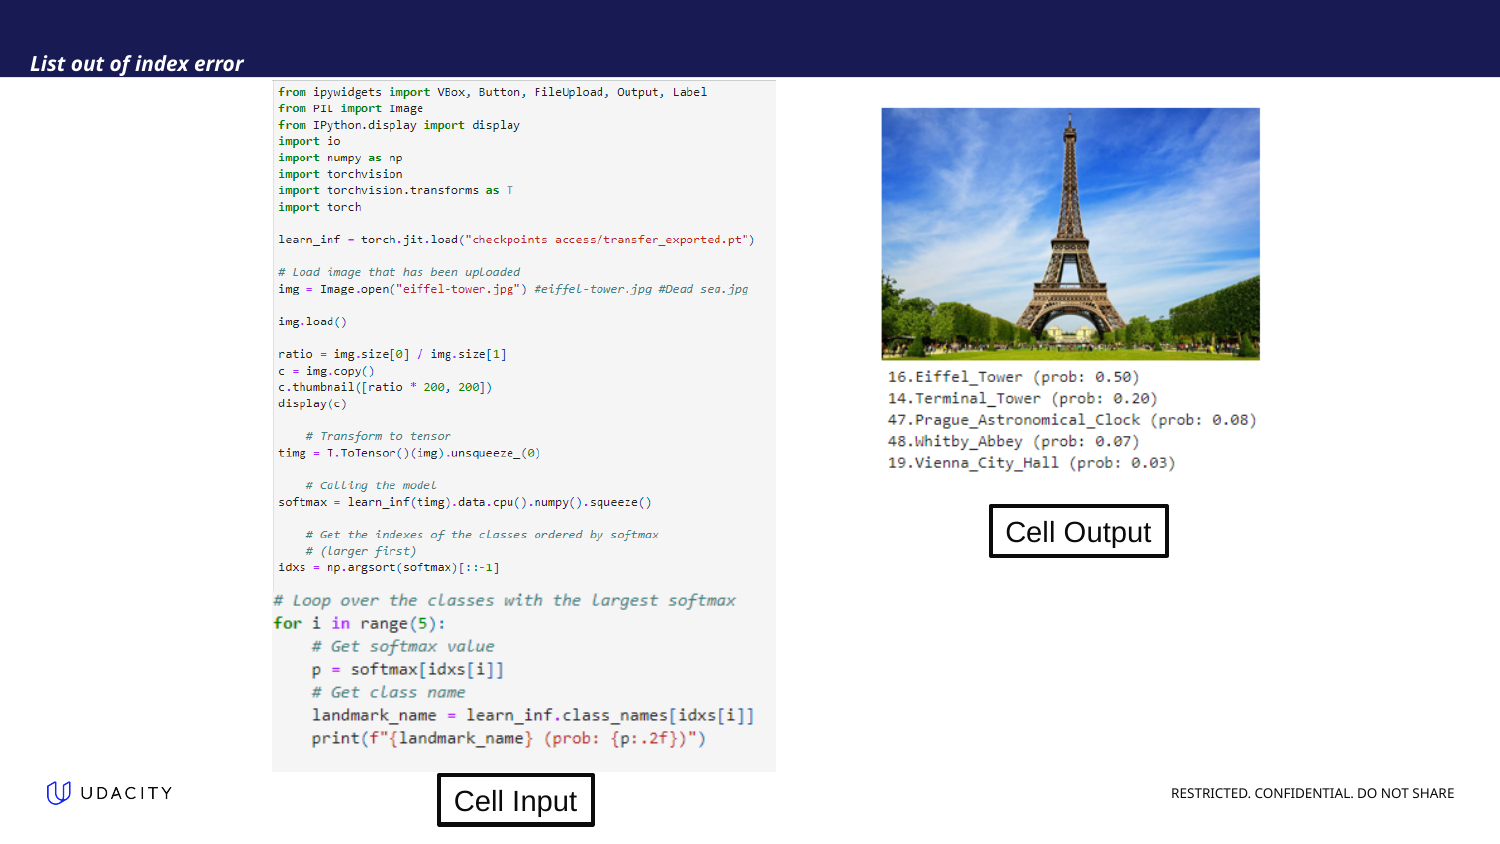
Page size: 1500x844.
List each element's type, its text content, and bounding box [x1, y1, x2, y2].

subtitle List out of index error [30, 43, 1336, 80]
text_box Cell Output [989, 504, 1169, 558]
picture [272, 78, 776, 772]
picture [878, 103, 1280, 483]
text_box Cell Input [437, 781, 595, 827]
picture [47, 781, 172, 805]
